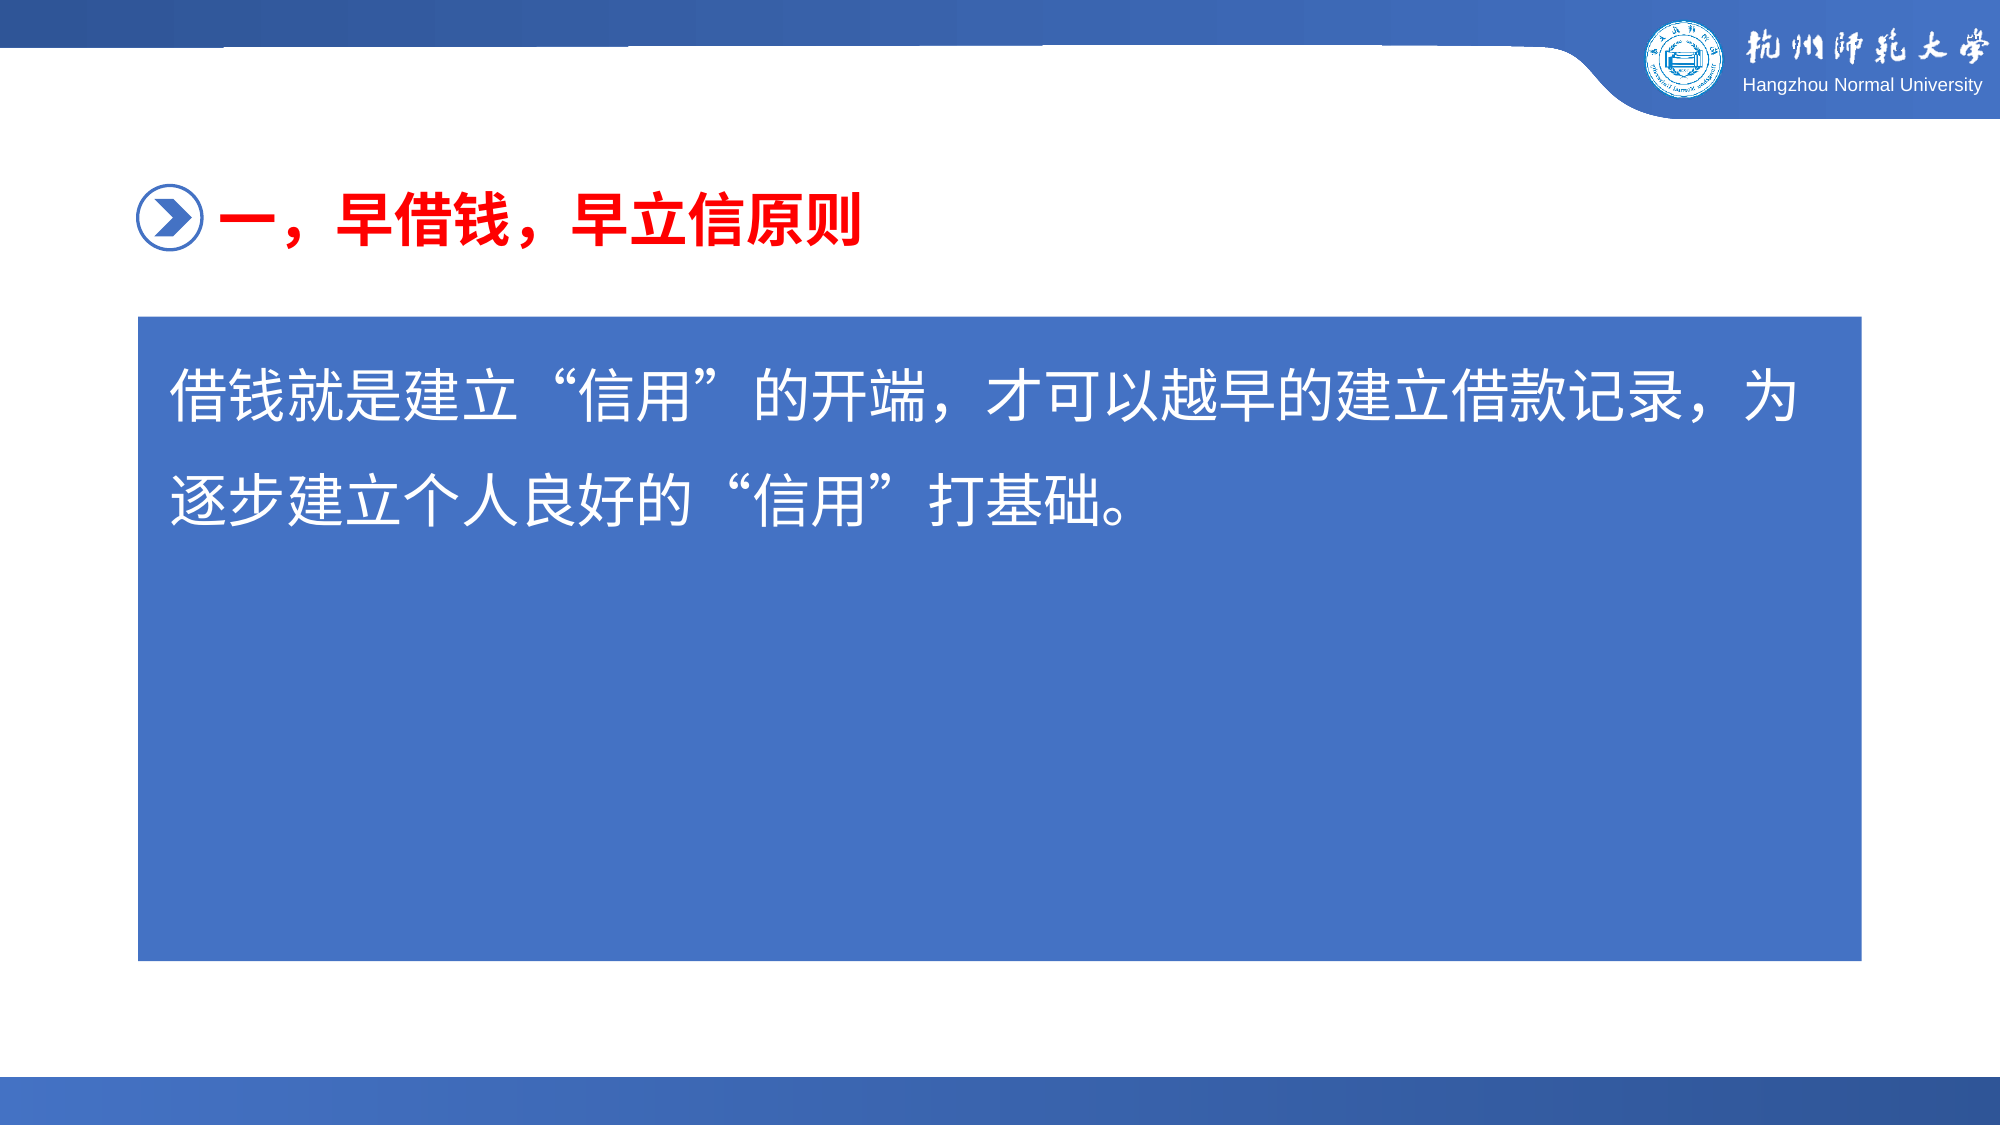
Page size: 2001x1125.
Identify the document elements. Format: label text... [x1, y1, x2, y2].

text_box 一，早借钱，早立信原则 [203, 174, 1487, 261]
text_box [136, 183, 203, 252]
text_box 借钱就是建立“信用”的开端，才可以越早的建立借款记录，为逐步建立个人良好的“信用”打基础。 [138, 316, 1862, 962]
picture [1637, 13, 1728, 105]
